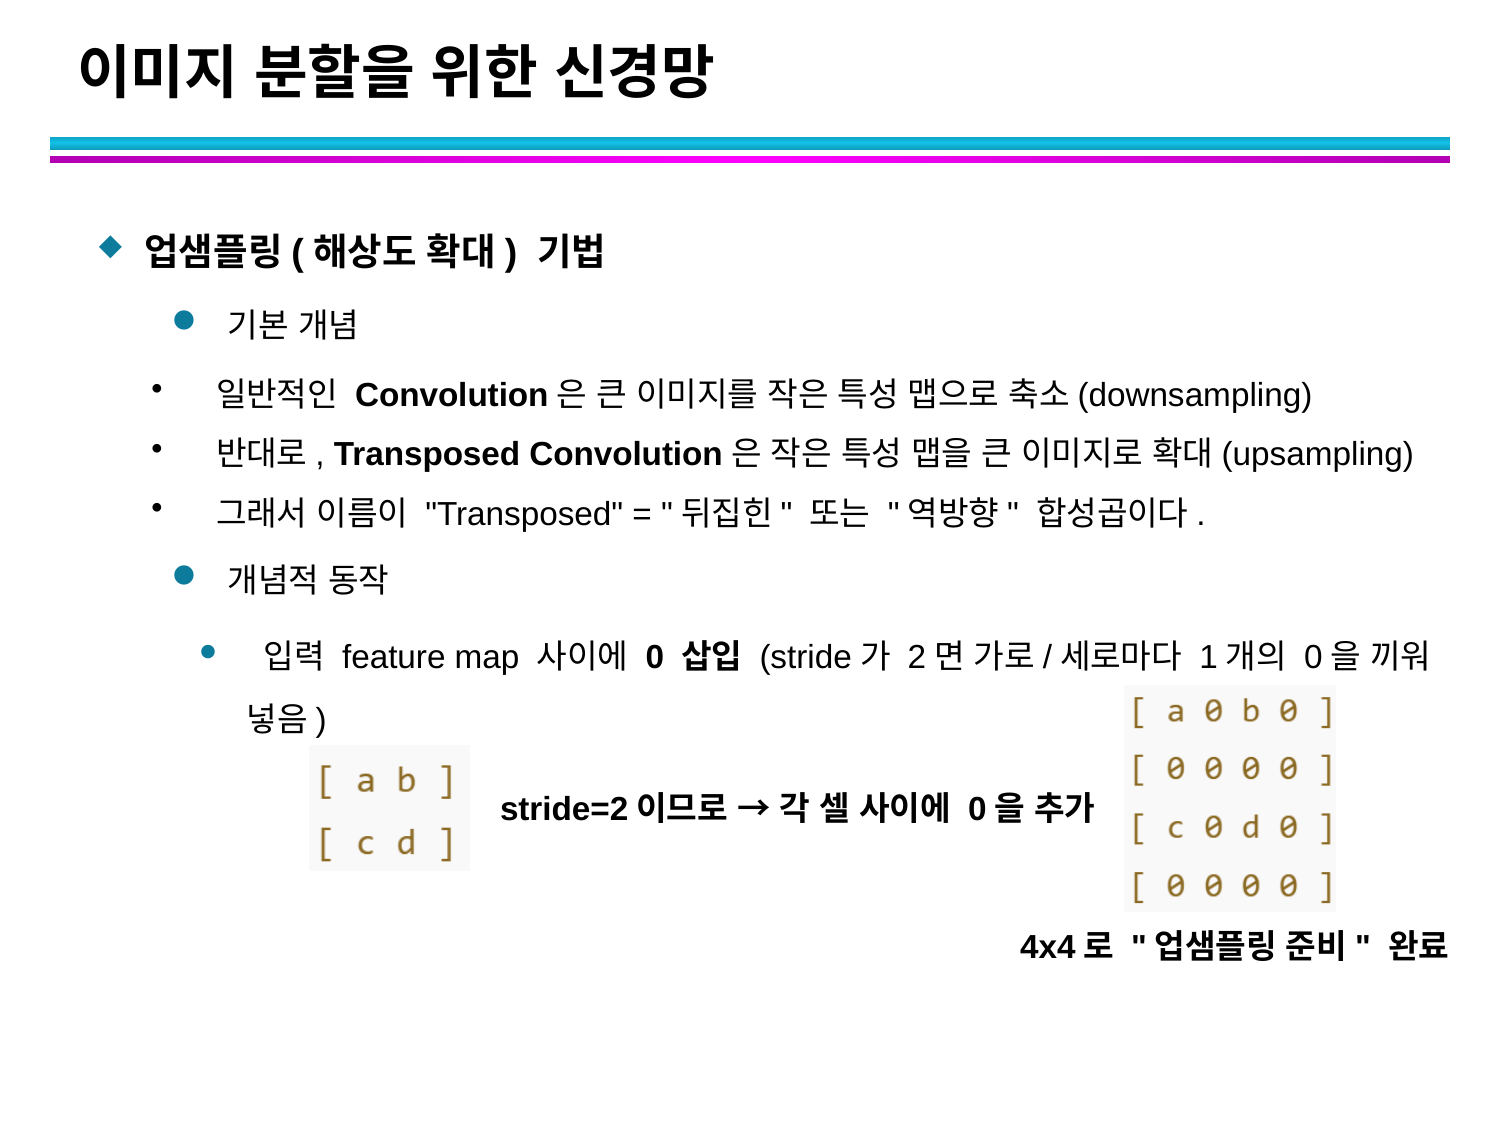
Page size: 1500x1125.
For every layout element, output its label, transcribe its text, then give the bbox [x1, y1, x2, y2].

picture [308, 744, 471, 871]
text_box stride=2이므로 → 각 셀 사이에 0을 추가 [485, 779, 1119, 835]
text_box 4x4로 "업샘플링 준비" 완료 [1005, 917, 1469, 973]
title 이미지 분할을 위한 신경망 [62, 24, 1421, 113]
picture [1124, 685, 1337, 913]
list 업샘플링(해상도 확대) 기법 기본 개념 일반적인 Convolution은 큰 이미지를 작은 특성 맵으로 축소(downsampling) 반대로, Transposed Convolution은 작은 특성 맵을 큰 이미지로 확대(upsampling) 그래서 이름이 "Transposed" = "뒤집힌" 또는 "역방향" 합성곱이다. 개념적 동작 입력 feature map 사이에 0 삽입 (stride가 2면 가로/세로마다 1개의 0을 끼워 넣음) [81, 193, 1478, 1100]
